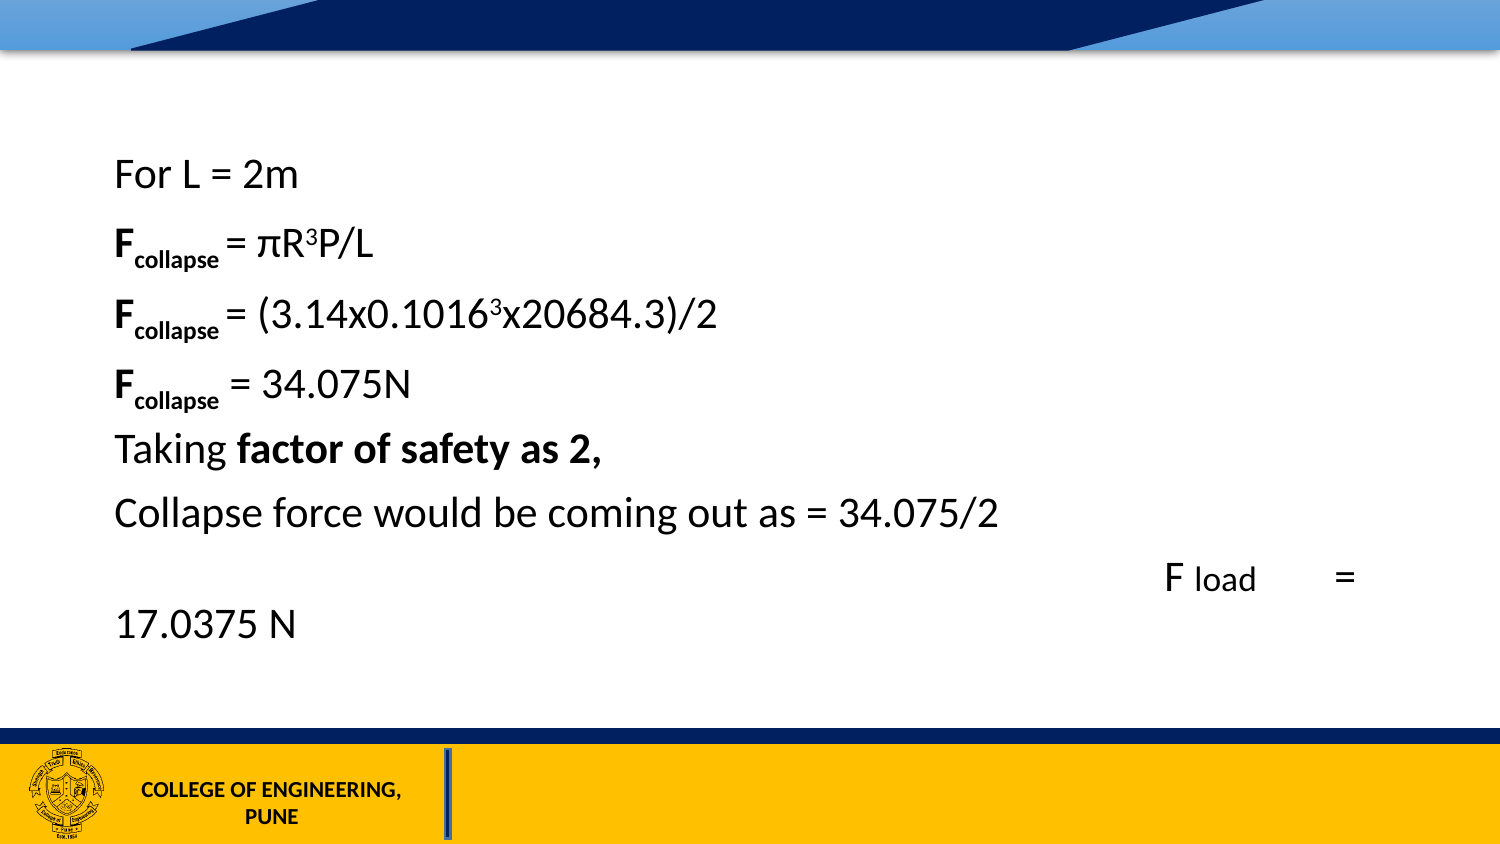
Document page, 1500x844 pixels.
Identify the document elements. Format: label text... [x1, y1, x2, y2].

list For L = 2m Fcollapse = πR3P/L Fcollapse = (3.14x0.10163x20684.3)/2 Fcollapse = 34.075N Taking factor of safety as 2, Collapse force would be coming out as = 34.075/2 F load = 17.0375 N [103, 145, 1397, 681]
picture [29, 748, 104, 839]
